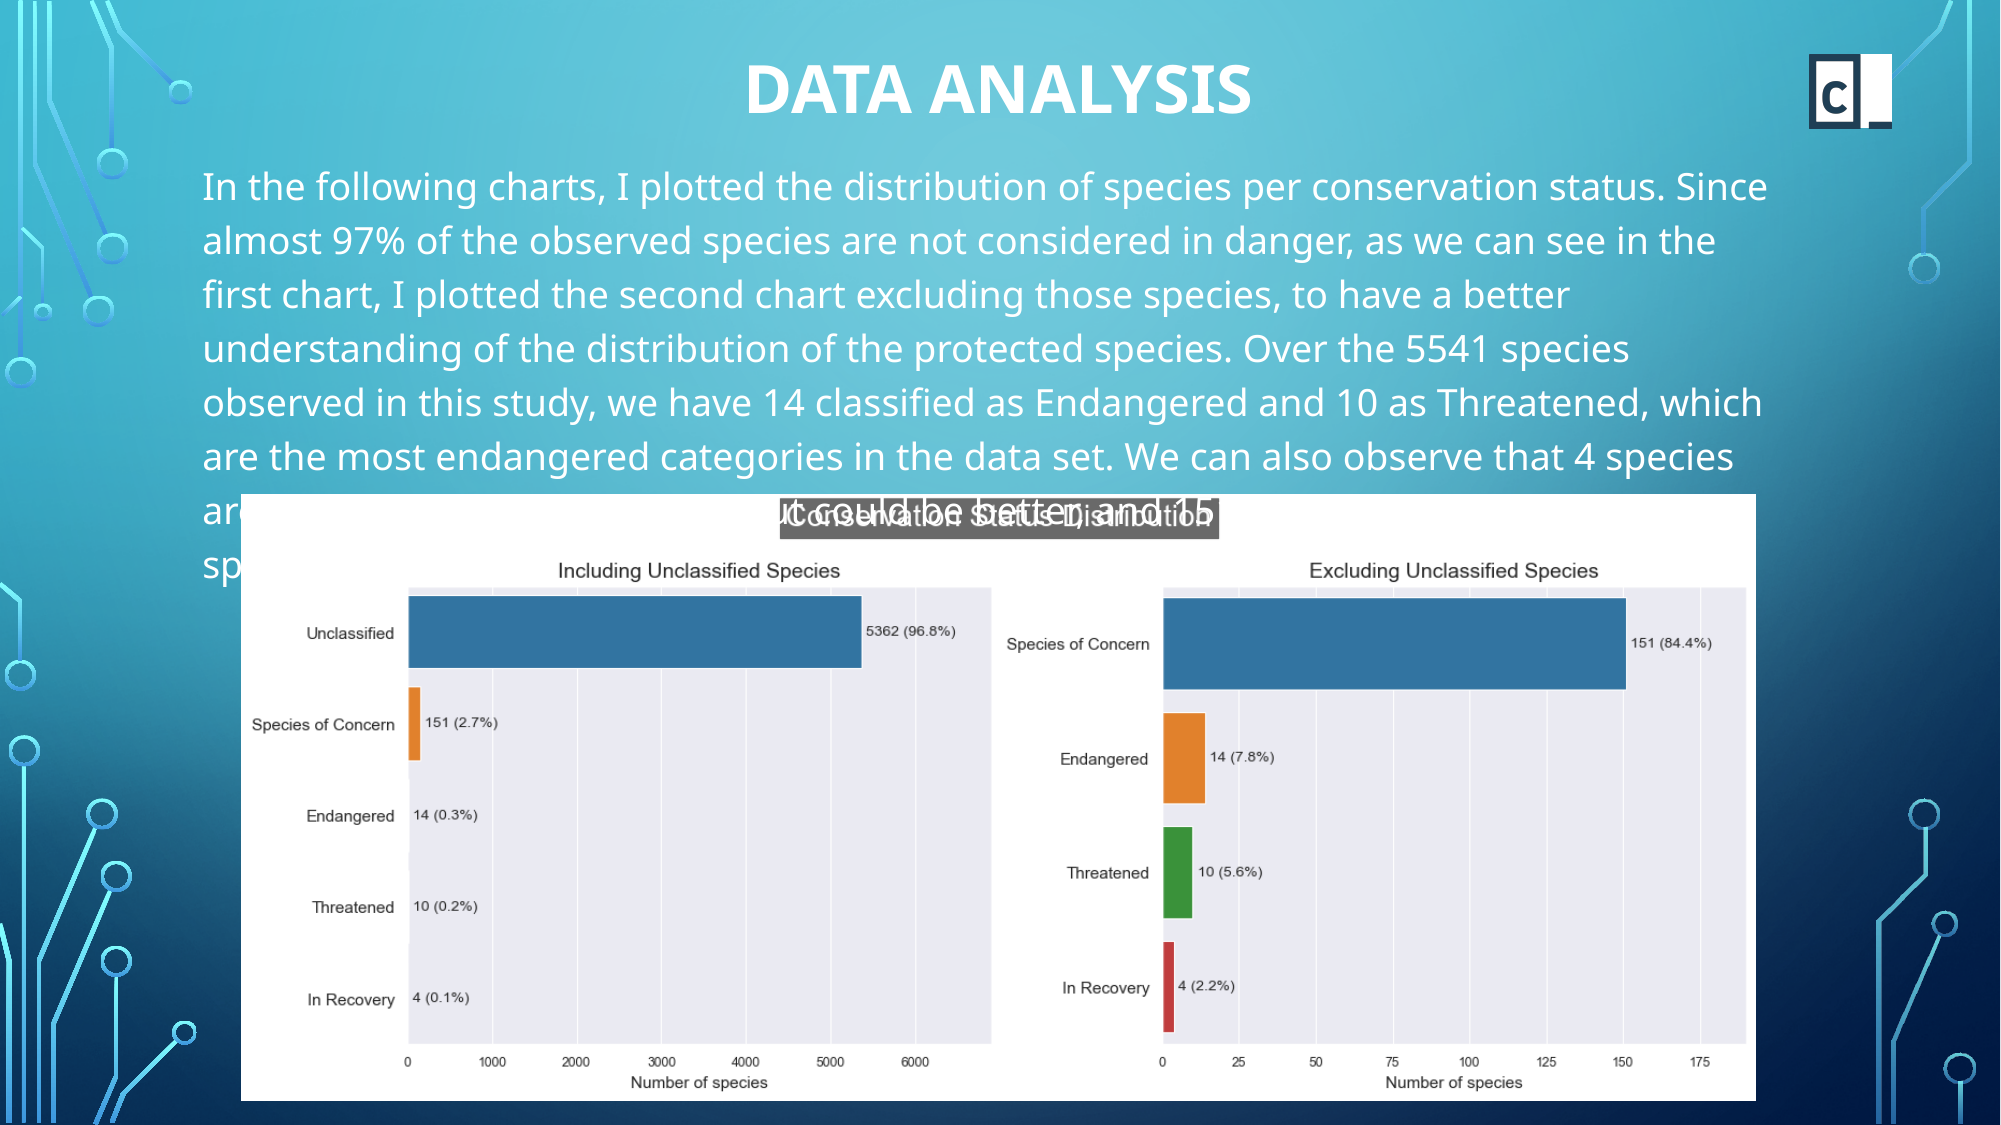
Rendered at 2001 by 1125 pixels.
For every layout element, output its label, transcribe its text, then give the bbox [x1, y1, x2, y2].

list In the following charts, I plotted the distribution of species per conservation status. Since almost 97% of the observed species are not considered in danger, as we can see in the first chart, I plotted the second chart excluding those species, to have a better understanding of the distribution of the protected species. Over the 5541 species observed in this study, we have 14 classified as Endangered and 10 as Threatened, which are the most endangered categories in the data set. We can also observe that 4 species are In Recovery, which is good but could be better, and 151 (2.7% of the total data) are species of Concern. [187, 147, 1810, 634]
picture [1809, 54, 1893, 129]
title Data analysis [187, 35, 1810, 147]
picture [240, 494, 1756, 1101]
